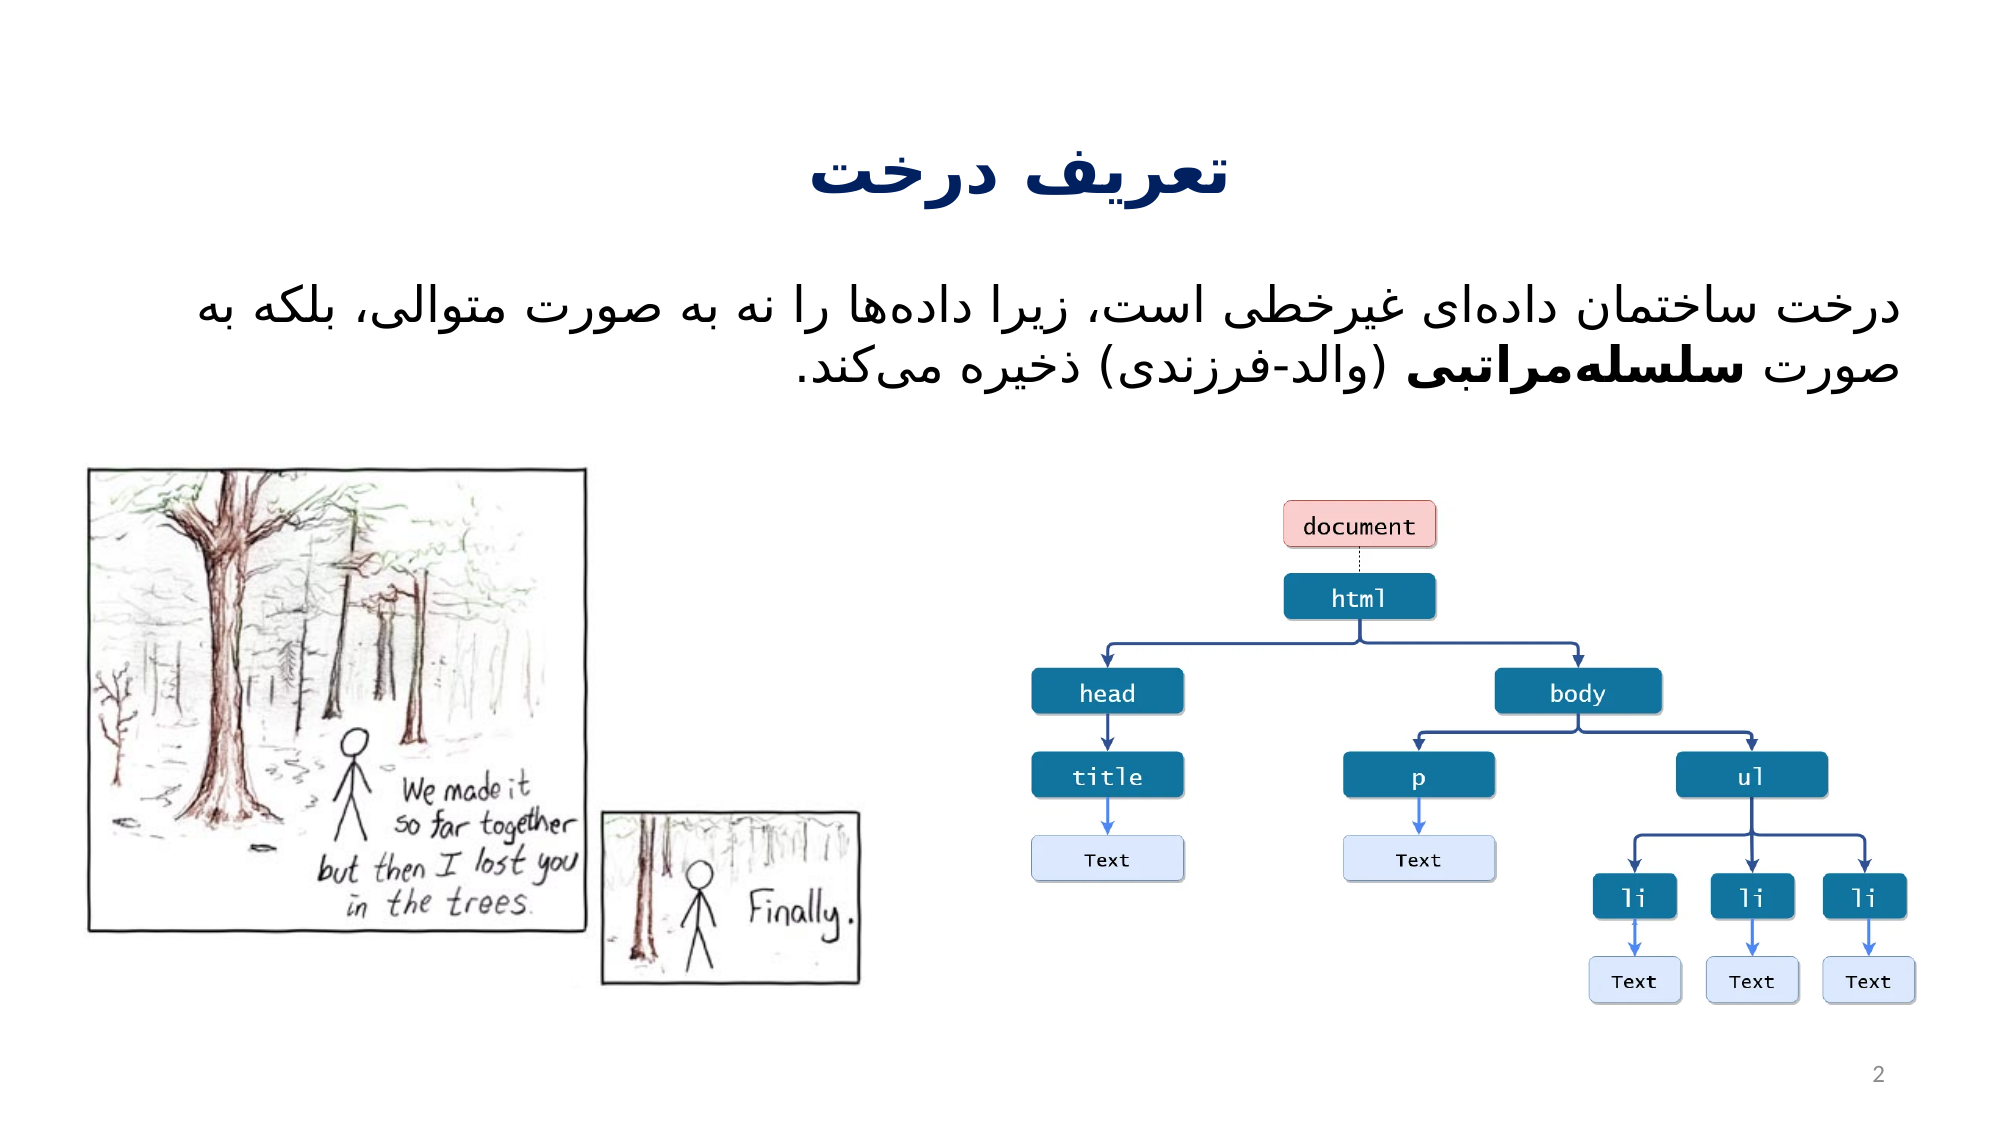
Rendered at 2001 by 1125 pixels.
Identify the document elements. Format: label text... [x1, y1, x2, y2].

text_box تعریف درخت [793, 79, 1247, 215]
picture [1031, 500, 1917, 1006]
slide_number 2 [1433, 1042, 1900, 1103]
picture [83, 463, 865, 989]
text_box درخت ساختمان داده‌ای غیرخطی است، زیرا داده‌ها را نه به صورت متوالی، بلکه به صورت سلسله‌مراتبی (والد-فرزندی) ذخیره می‌کند. [58, 265, 1917, 400]
